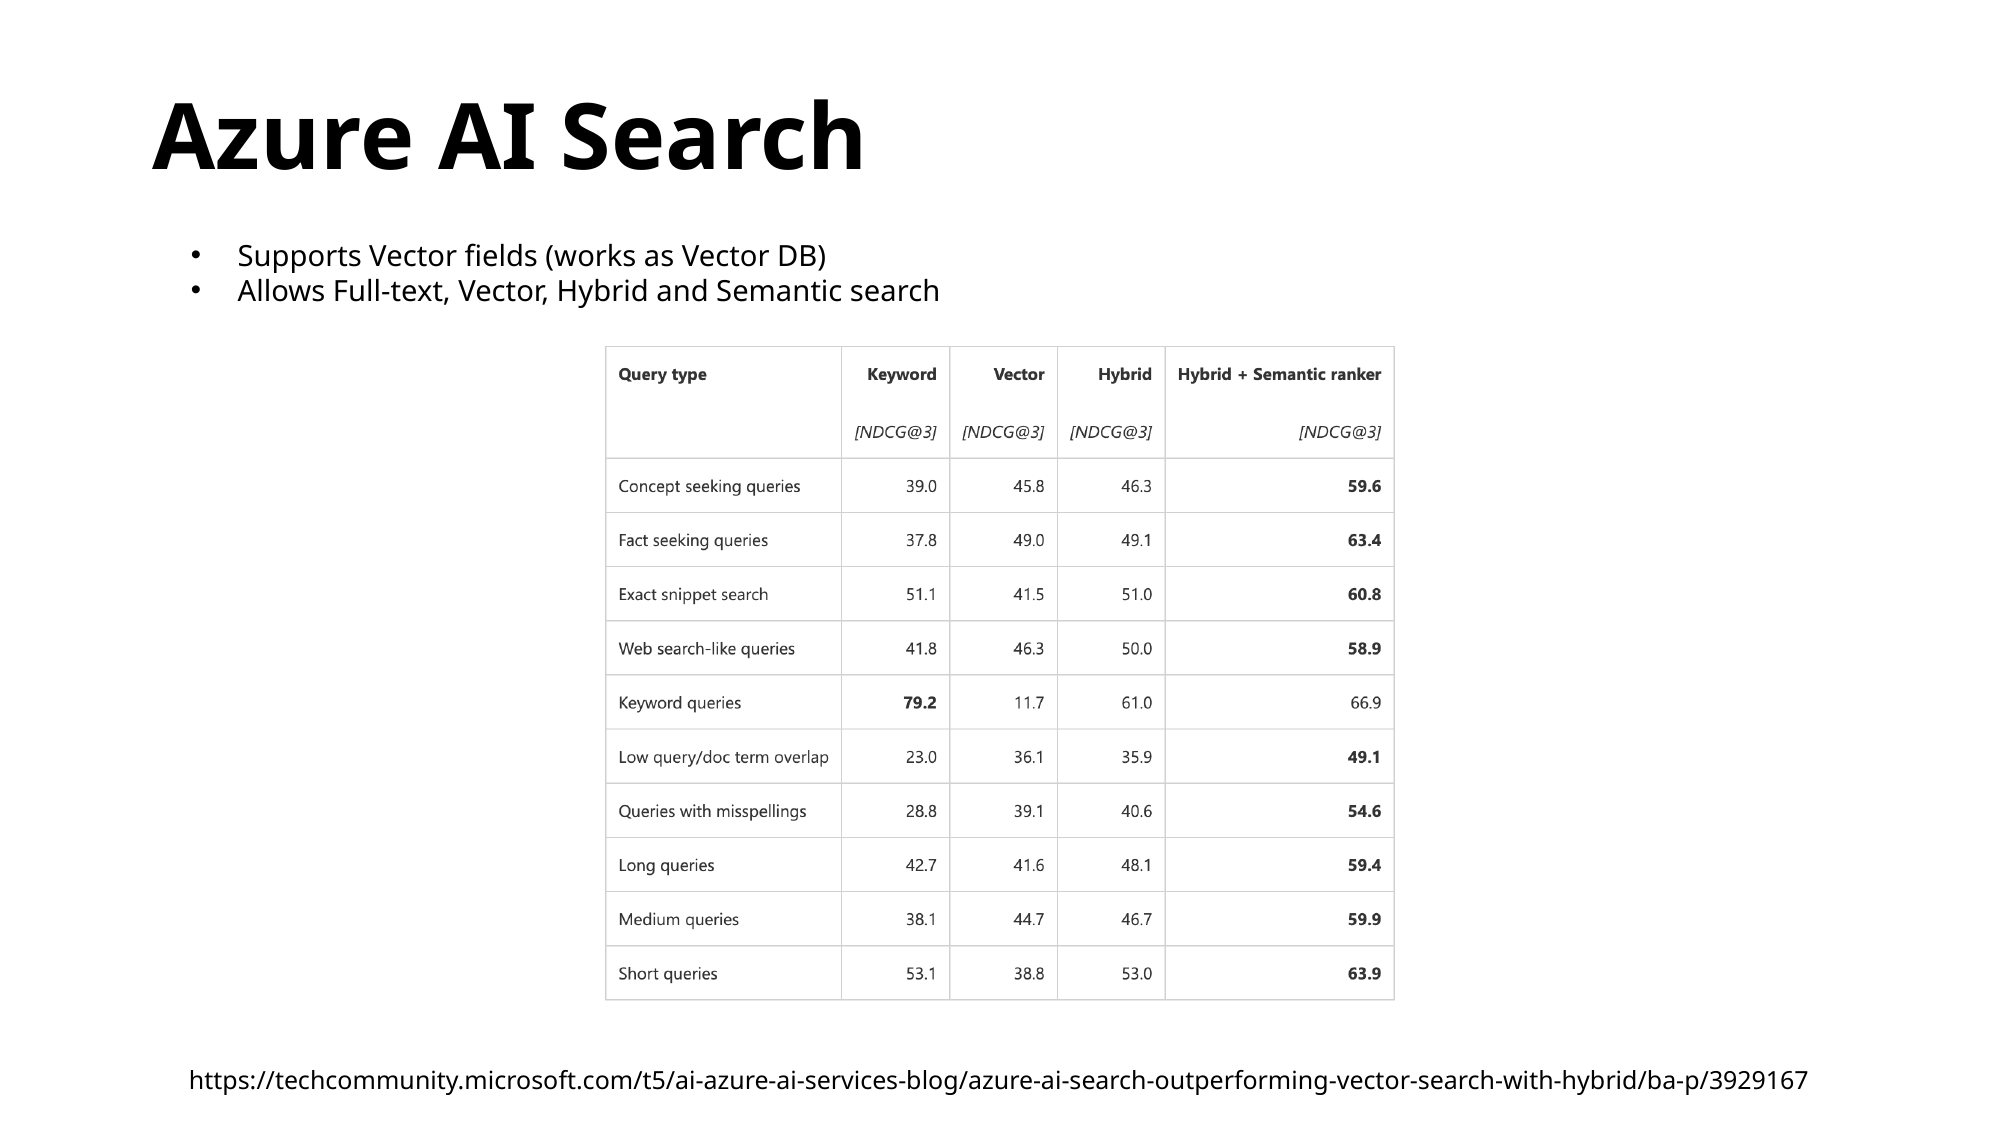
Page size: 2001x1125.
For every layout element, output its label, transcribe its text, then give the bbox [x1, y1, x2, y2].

text_box Supports Vector fields (works as Vector DB) Allows Full-text, Vector, Hybrid and Semantic search [176, 229, 1763, 315]
text_box https://techcommunity.microsoft.com/t5/ai-azure-ai-services-blog/azure-ai-search-outperforming-vector-search-with-hybrid/ba-p/3929167 [0, 1057, 2000, 1103]
title Azure AI Search [137, 59, 1863, 220]
picture [600, 343, 1400, 1005]
